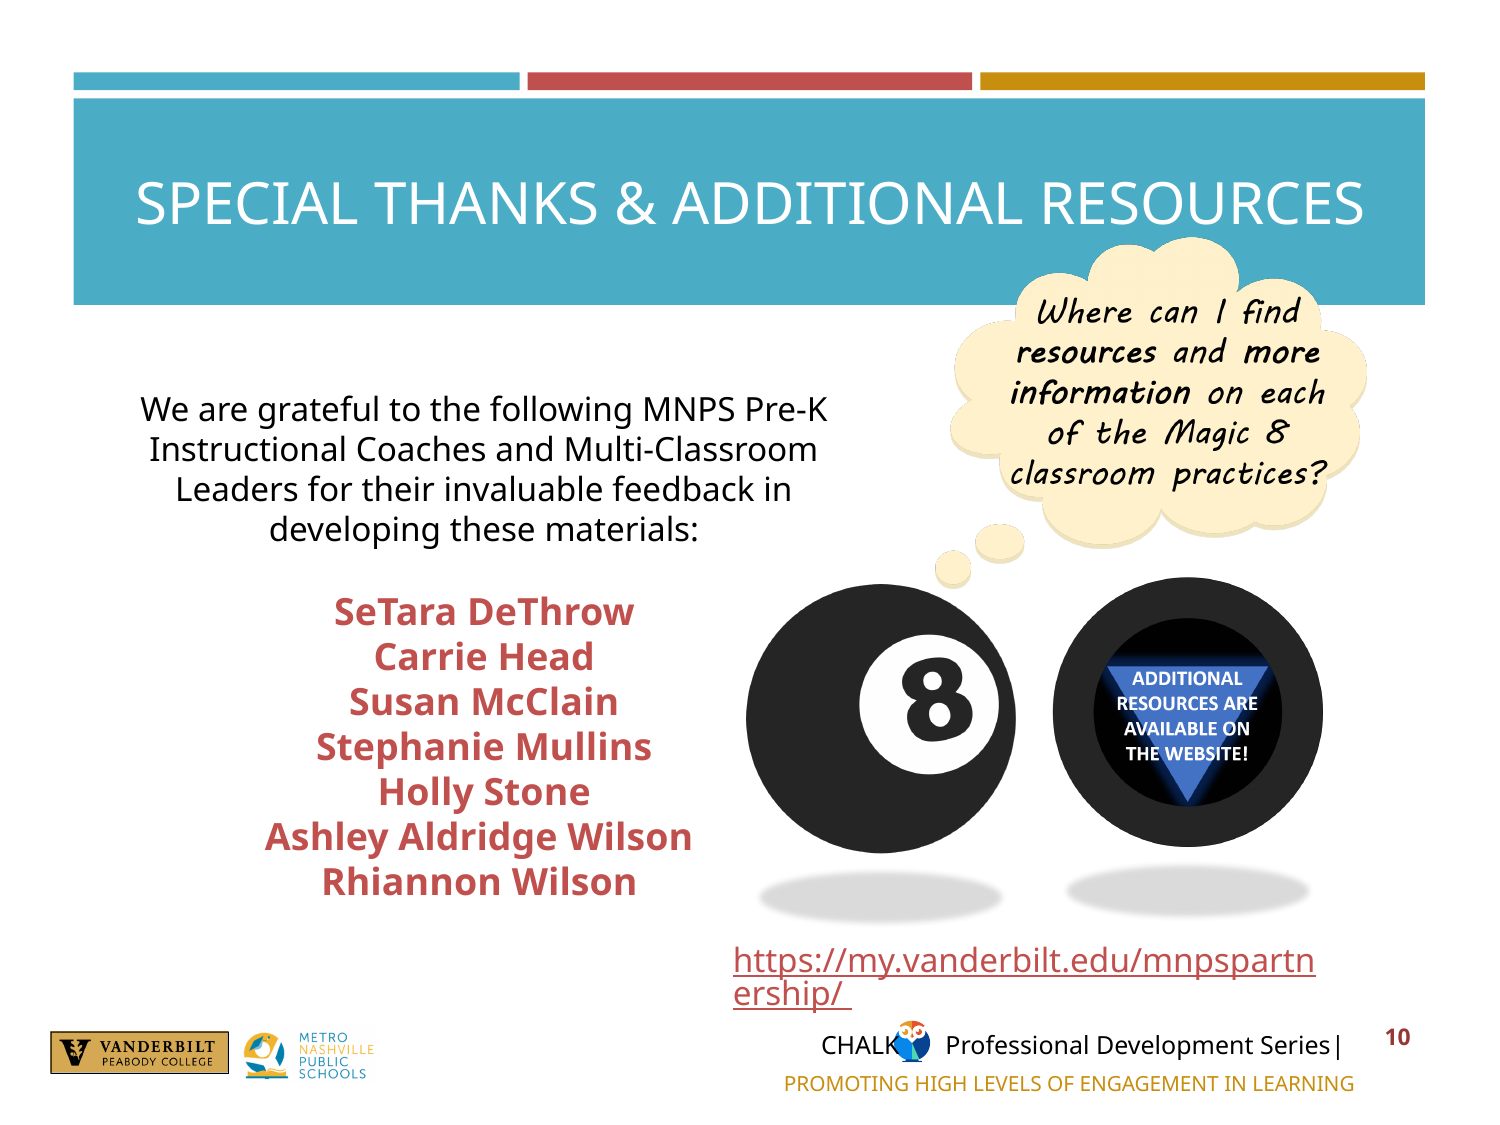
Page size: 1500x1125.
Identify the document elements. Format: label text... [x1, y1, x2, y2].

picture [240, 1024, 376, 1083]
picture [893, 1020, 931, 1063]
text_box https://my.vanderbilt.edu/mnpspartnership/ [717, 931, 1339, 992]
list We are grateful to the following MNPS Pre-K Instructional Coaches and Multi-Classroom Leaders for their invaluable feedback in developing these materials: SeTara DeThrow Carrie Head Susan McClain Stephanie Mullins Holly Stone Ashley Aldridge Wilson Rhiannon Wilson [73, 381, 741, 532]
title SPECIAL THANKS & ADDITIONAL RESOURCES [95, 112, 1406, 291]
picture [746, 237, 1367, 932]
picture [50, 1031, 229, 1074]
